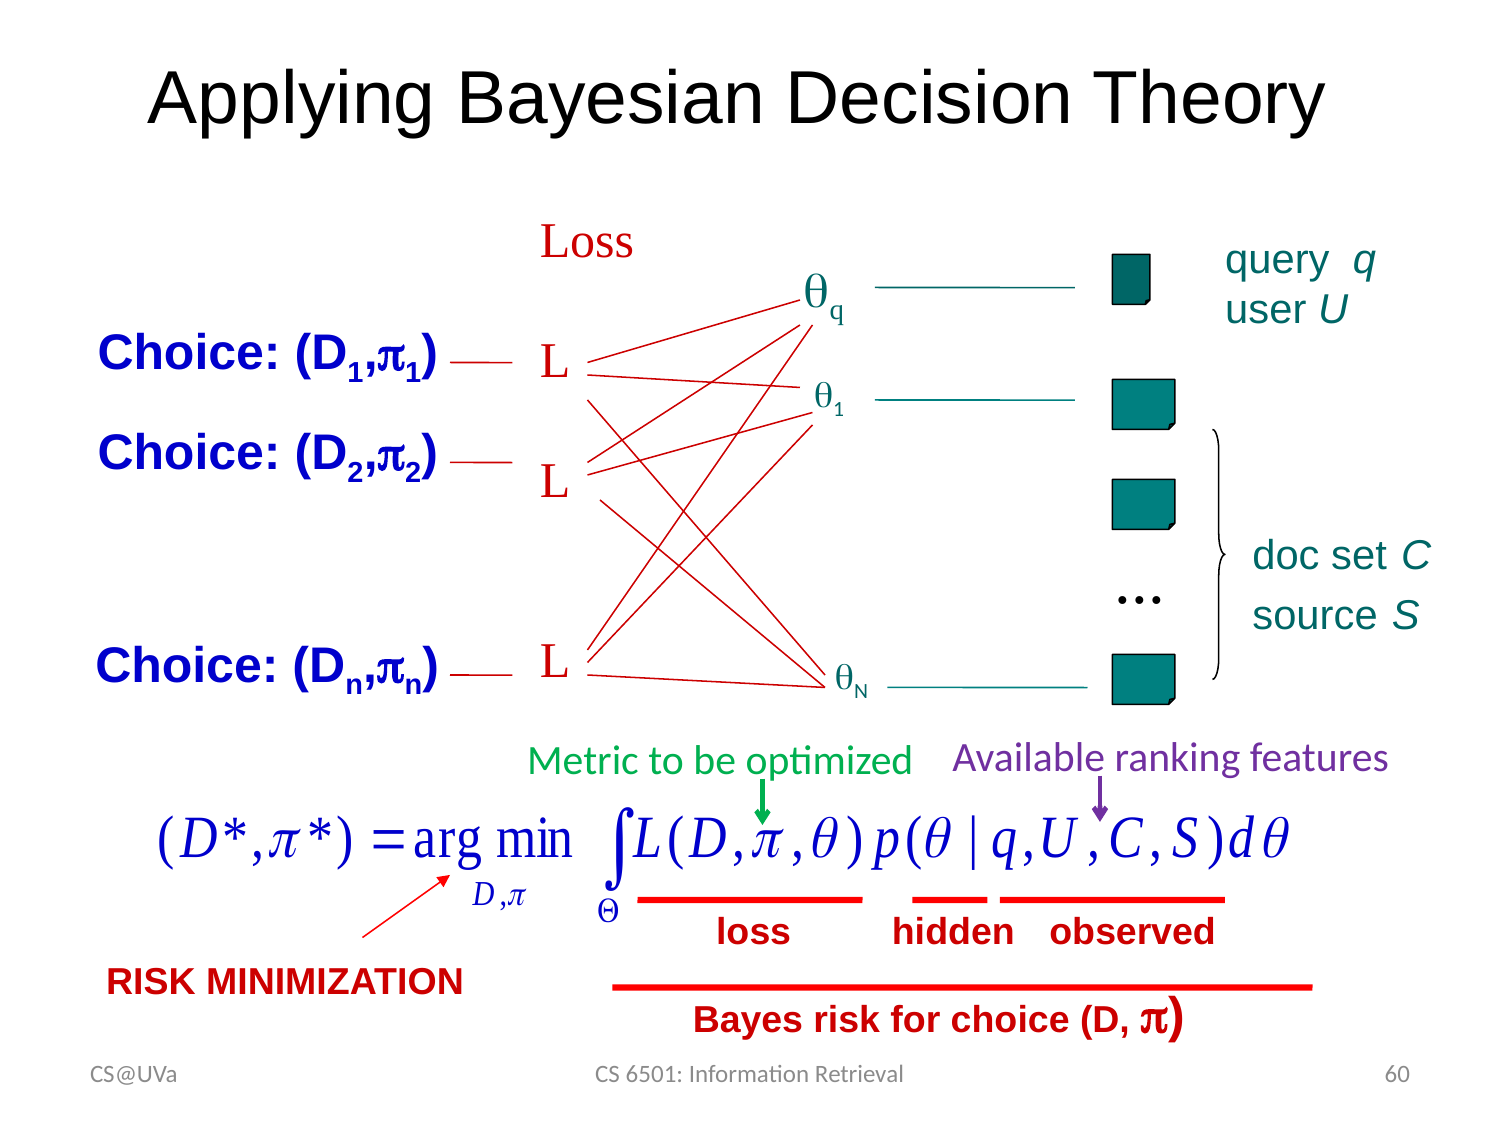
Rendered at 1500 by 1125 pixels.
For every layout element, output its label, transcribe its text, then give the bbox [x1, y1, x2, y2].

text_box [829, 249, 1088, 720]
title Applying Bayesian Decision Theory [99, 0, 1375, 188]
slide_number 60 [1074, 1042, 1425, 1103]
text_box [1099, 224, 1456, 705]
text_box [77, 312, 444, 701]
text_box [149, 787, 1304, 934]
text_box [89, 874, 481, 1011]
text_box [999, 899, 1232, 961]
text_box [637, 899, 863, 961]
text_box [449, 199, 826, 755]
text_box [937, 722, 1500, 823]
slide_number CS@UVa [75, 1042, 425, 1103]
footer CS 6501: Information Retrieval [512, 1042, 988, 1103]
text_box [612, 974, 1313, 1051]
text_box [876, 899, 998, 961]
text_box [512, 724, 934, 826]
